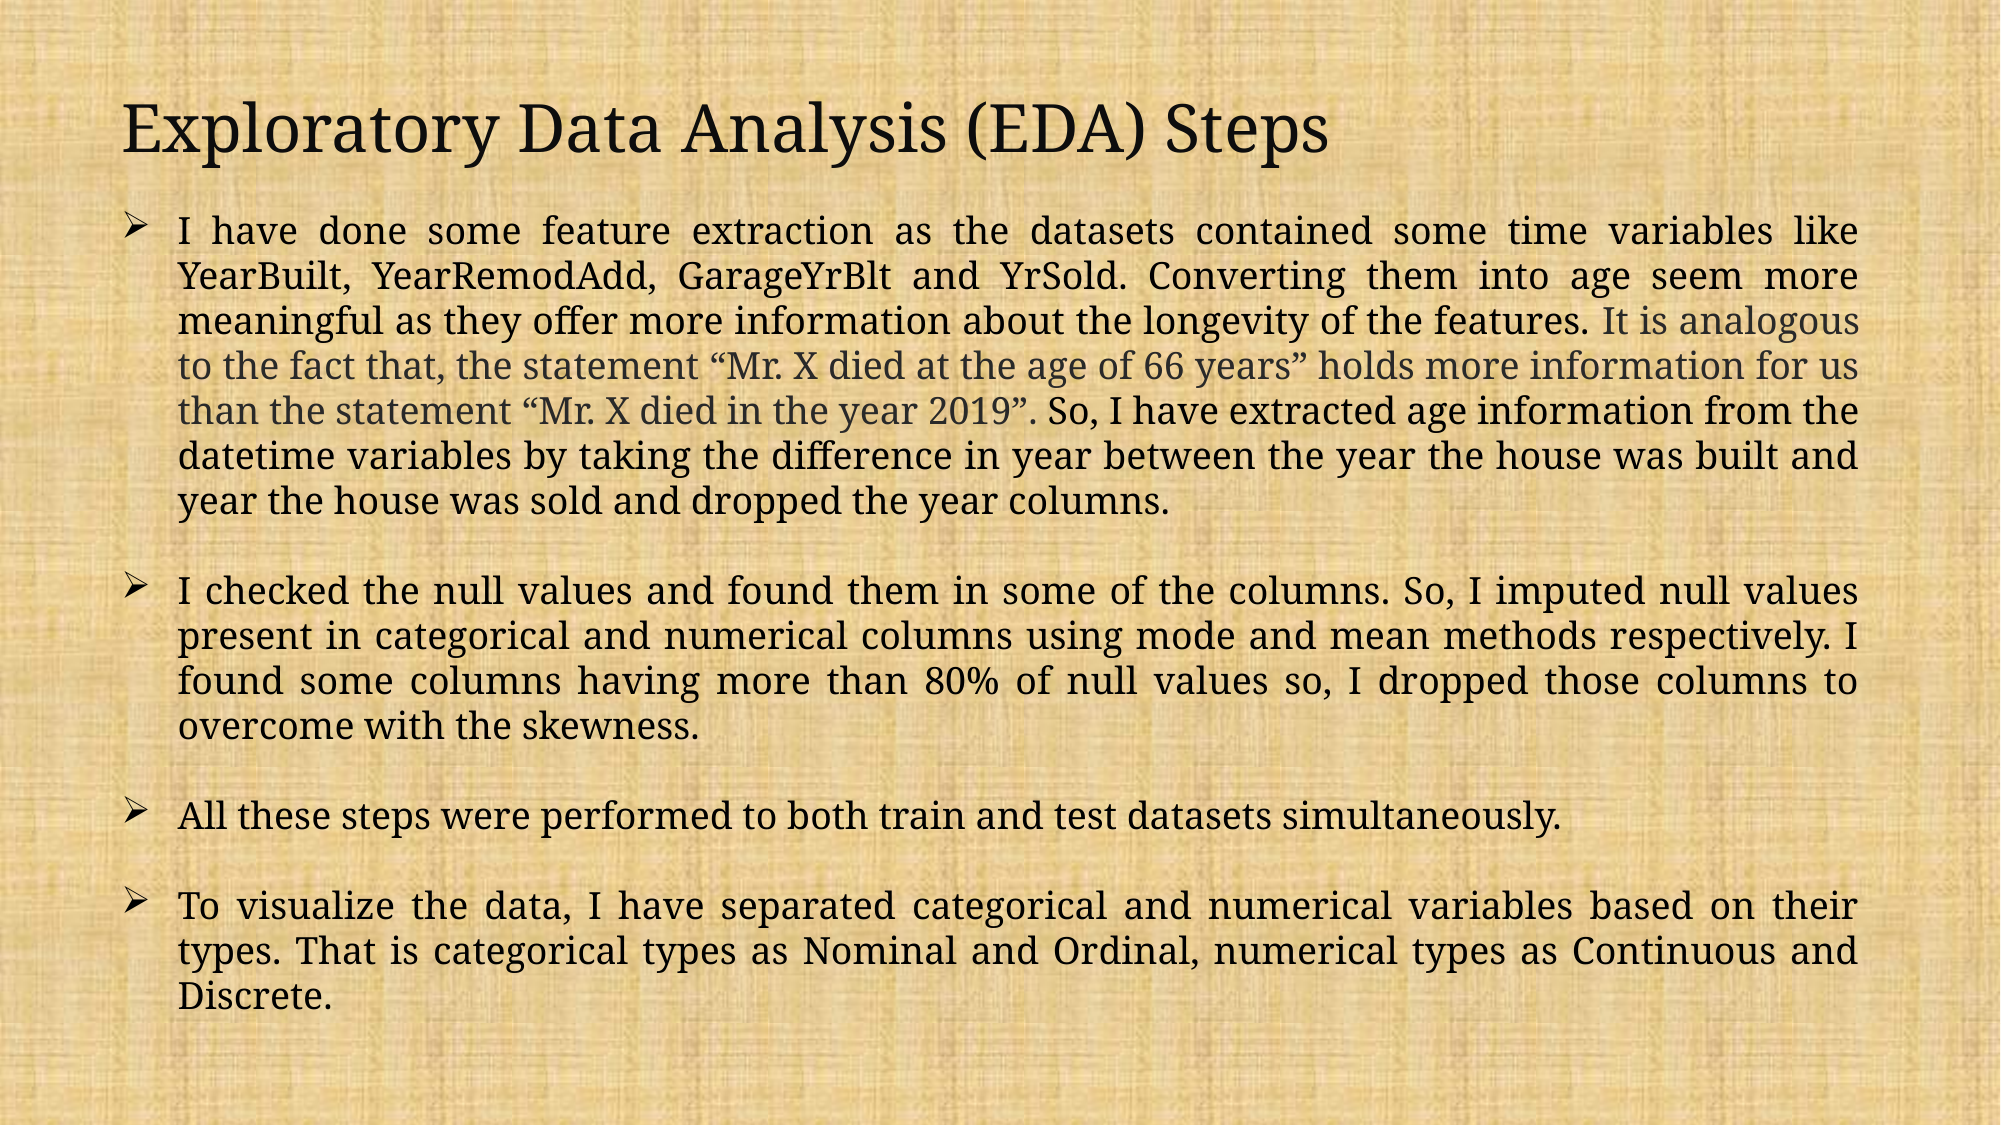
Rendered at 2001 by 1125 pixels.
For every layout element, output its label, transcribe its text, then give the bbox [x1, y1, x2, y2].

text_box I have done some feature extraction as the datasets contained some time variables like YearBuilt, YearRemodAdd, GarageYrBlt and YrSold. Converting them into age seem more meaningful as they offer more information about the longevity of the features. It is analogous to the fact that, the statement “Mr. X died at the age of 66 years” holds more information for us than the statement “Mr. X died in the year 2019”. So, I have extracted age information from the datetime variables by taking the difference in year between the year the house was built and year the house was sold and dropped the year columns. I checked the null values and found them in some of the columns. So, I imputed null values present in categorical and numerical columns using mode and mean methods respectively. I found some columns having more than 80% of null values so, I dropped those columns to overcome with the skewness. All these steps were performed to both train and test datasets simultaneously. To visualize the data, I have separated categorical and numerical variables based on their types. That is categorical types as Nominal and Ordinal, numerical types as Continuous and Discrete. [106, 199, 1875, 1070]
text_box Exploratory Data Analysis (EDA) Steps [106, 78, 1875, 173]
picture [0, 0, 2001, 1125]
